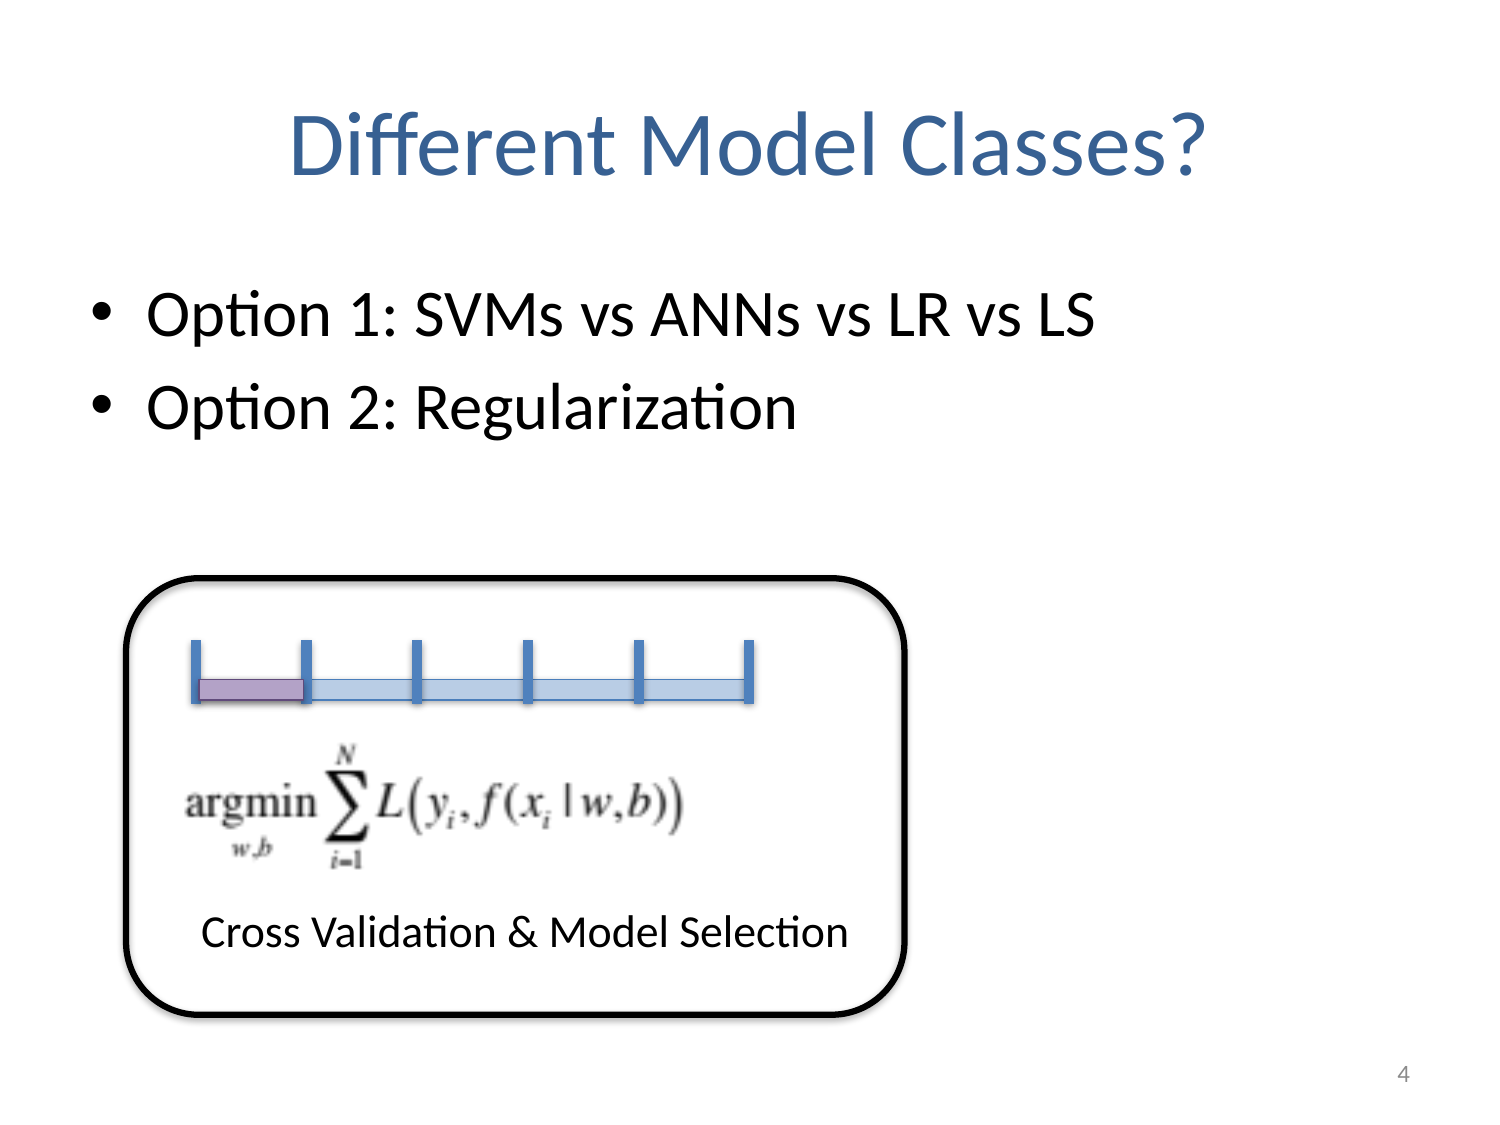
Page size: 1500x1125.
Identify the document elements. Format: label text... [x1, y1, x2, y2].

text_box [125, 577, 905, 1016]
slide_number 4 [1074, 1042, 1425, 1103]
list Option 1: SVMs vs ANNs vs LR vs LS Option 2: Regularization [75, 262, 1425, 1005]
title Different Model Classes? [75, 45, 1425, 233]
